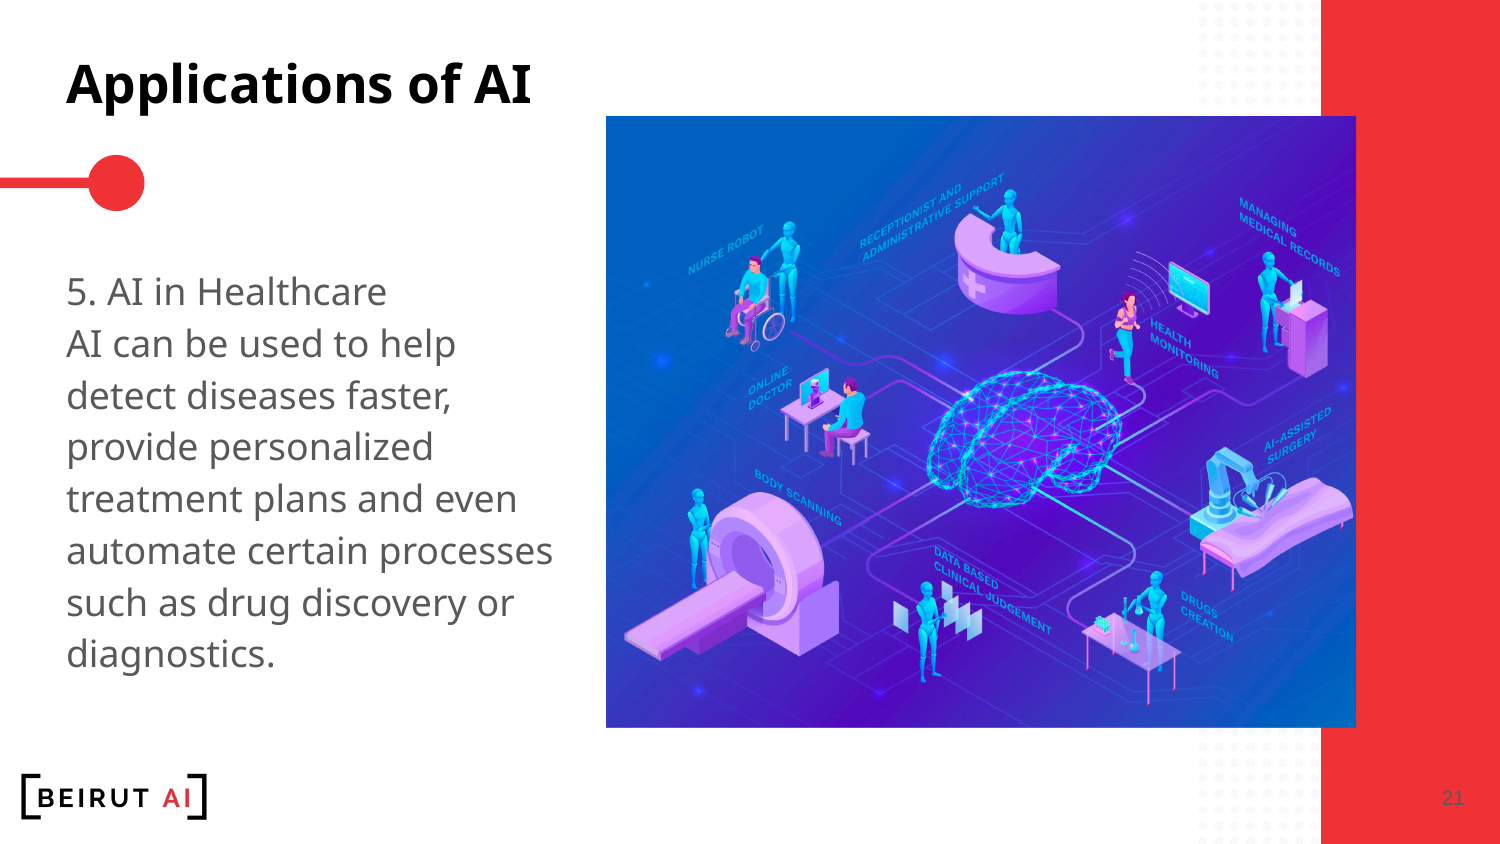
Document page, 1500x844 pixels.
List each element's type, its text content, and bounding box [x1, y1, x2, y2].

picture [13, 764, 216, 830]
picture [582, 0, 1357, 844]
title Applications of AI [51, 35, 1194, 130]
slide_number ‹#› [1389, 764, 1480, 830]
list 5. AI in Healthcare AI can be used to help detect diseases faster, provide personalized treatment plans and even automate certain processes such as drug discovery or diagnostics. [51, 246, 577, 717]
